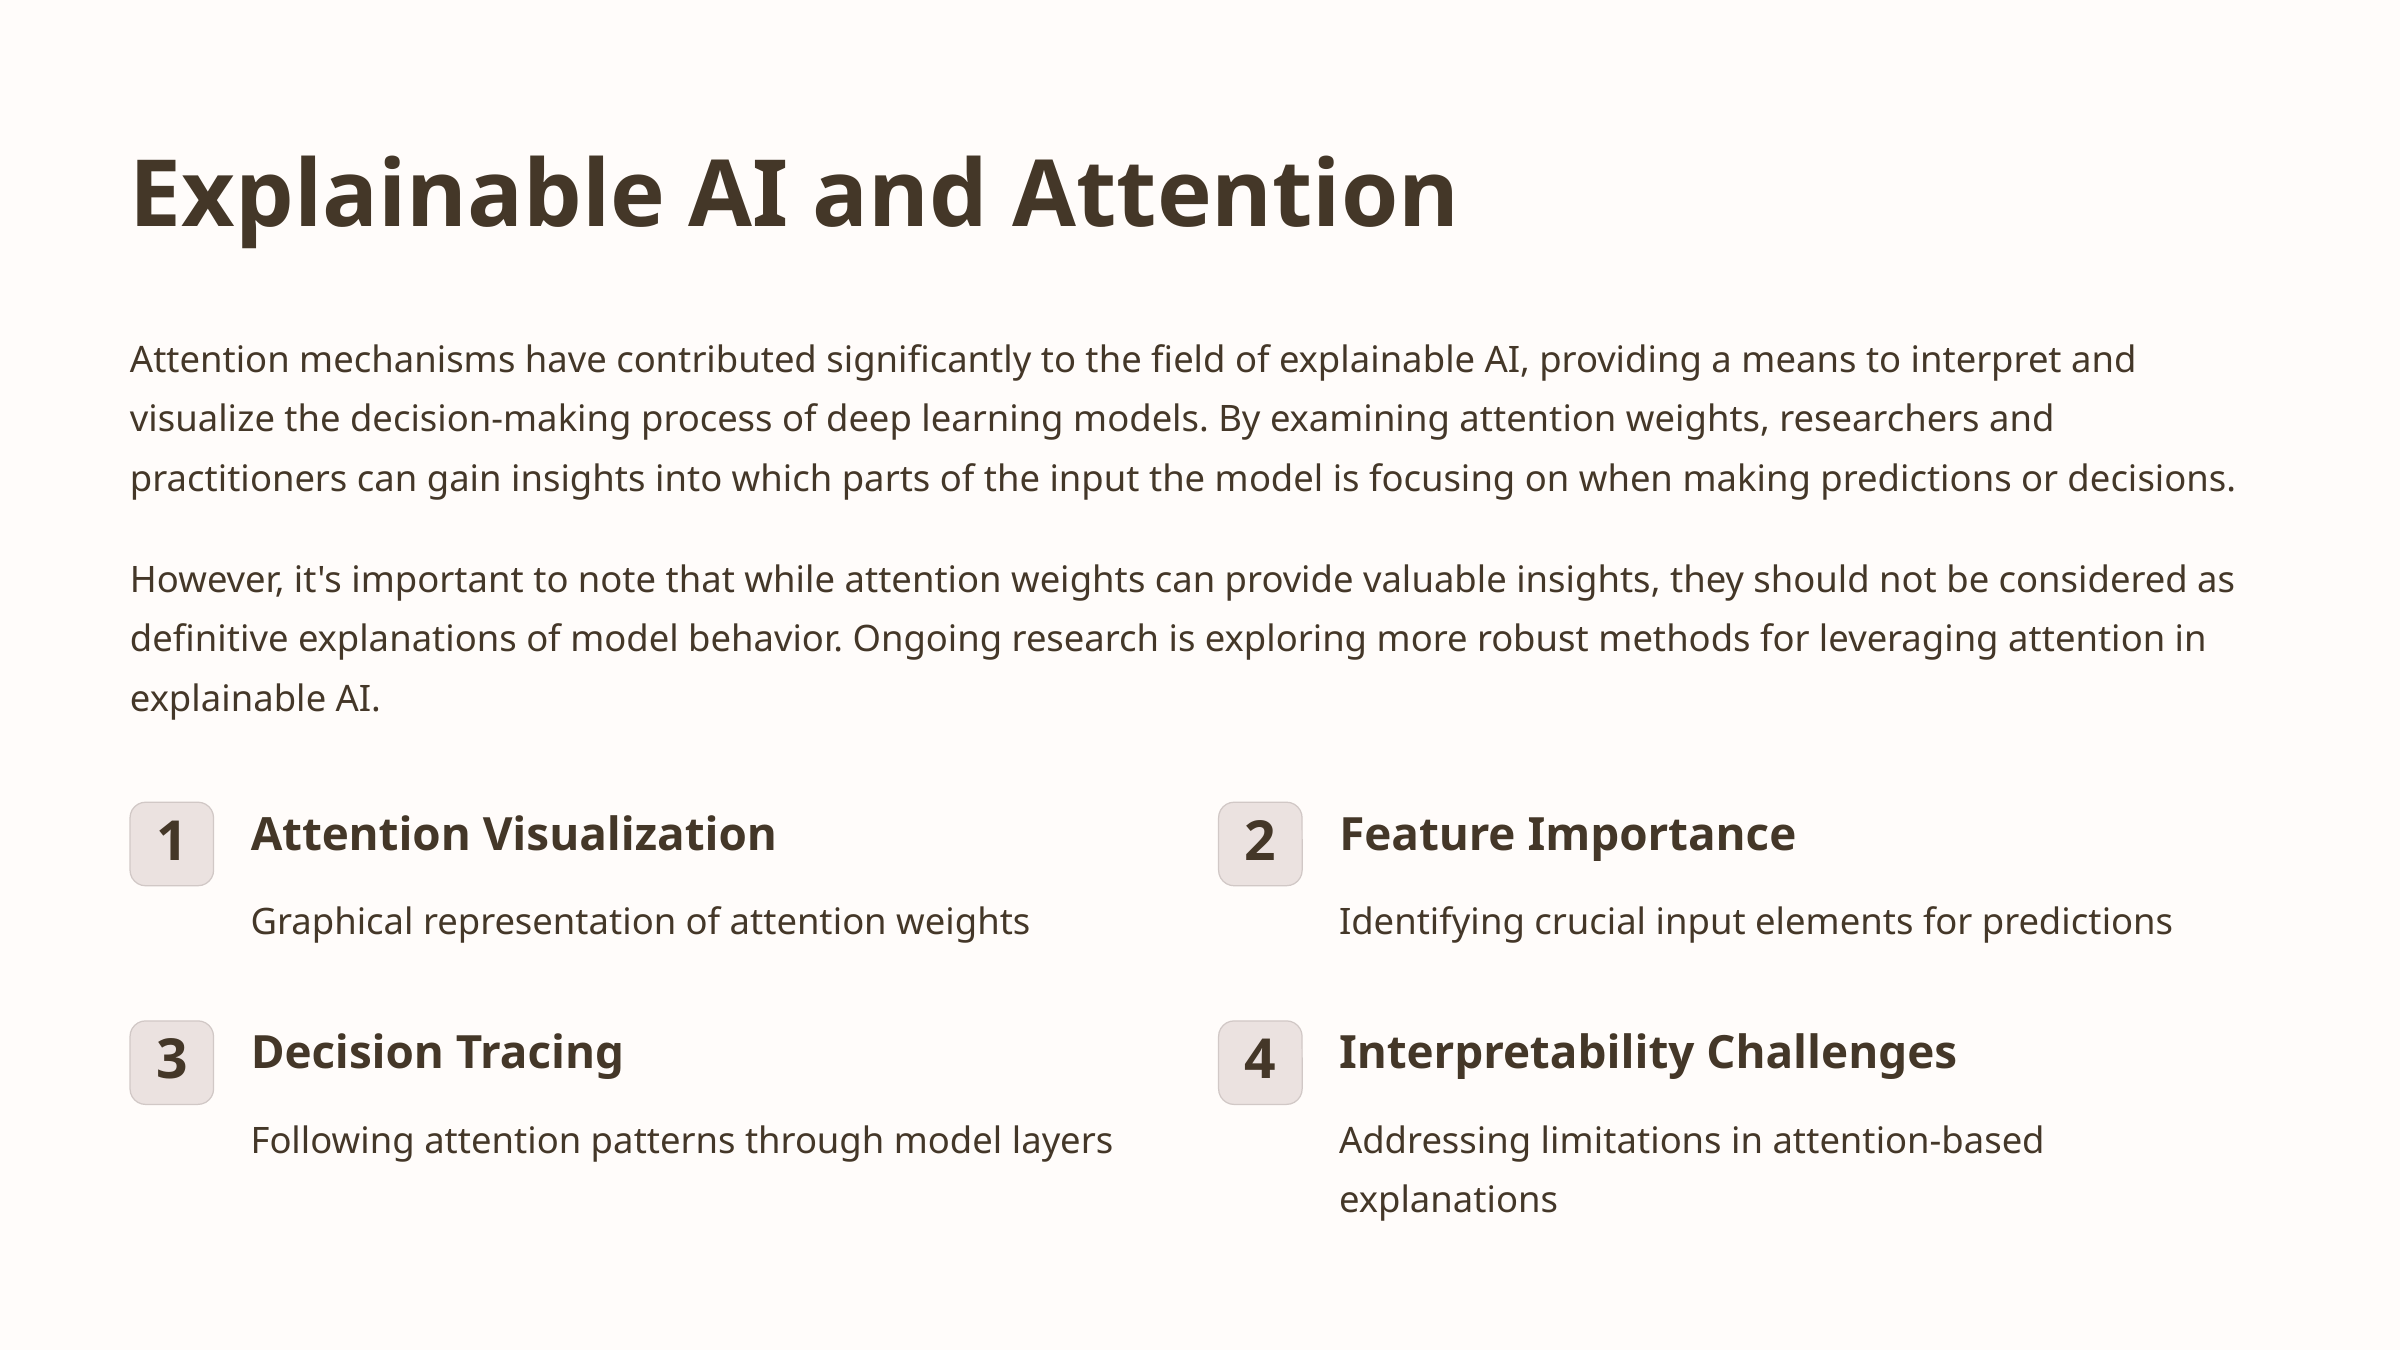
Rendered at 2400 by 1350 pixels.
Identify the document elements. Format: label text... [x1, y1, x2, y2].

text_box Identifying crucial input elements for predictions [1339, 882, 2270, 942]
text_box However, it's important to note that while attention weights can provide valuable insights, they should not be considered as definitive explanations of model behavior. Ongoing research is exploring more robust methods for leveraging attention in explainable AI. [130, 540, 2270, 719]
text_box Attention Visualization [250, 802, 716, 861]
text_box 1 [161, 816, 183, 872]
text_box [1218, 1020, 1303, 1105]
text_box [130, 802, 214, 886]
text_box Decision Tracing [250, 1020, 716, 1079]
text_box [130, 1020, 214, 1105]
text_box Graphical representation of attention weights [250, 882, 1182, 942]
text_box 4 [1245, 1034, 1276, 1091]
text_box [1218, 802, 1303, 886]
text_box Following attention patterns through model layers [250, 1101, 1182, 1161]
text_box Explainable AI and Attention [129, 129, 1266, 246]
text_box Feature Importance [1339, 802, 1804, 861]
text_box 3 [158, 1034, 186, 1091]
text_box 2 [1246, 816, 1275, 872]
text_box Attention mechanisms have contributed significantly to the field of explainable AI, providing a means to interpret and visualize the decision-making process of deep learning models. By examining attention weights, researchers and practitioners can gain insights into which parts of the input the model is focusing on when making predictions or decisions. [130, 320, 2270, 499]
text_box Addressing limitations in attention-based explanations [1339, 1101, 2270, 1221]
text_box Interpretability Challenges [1339, 1020, 1872, 1079]
